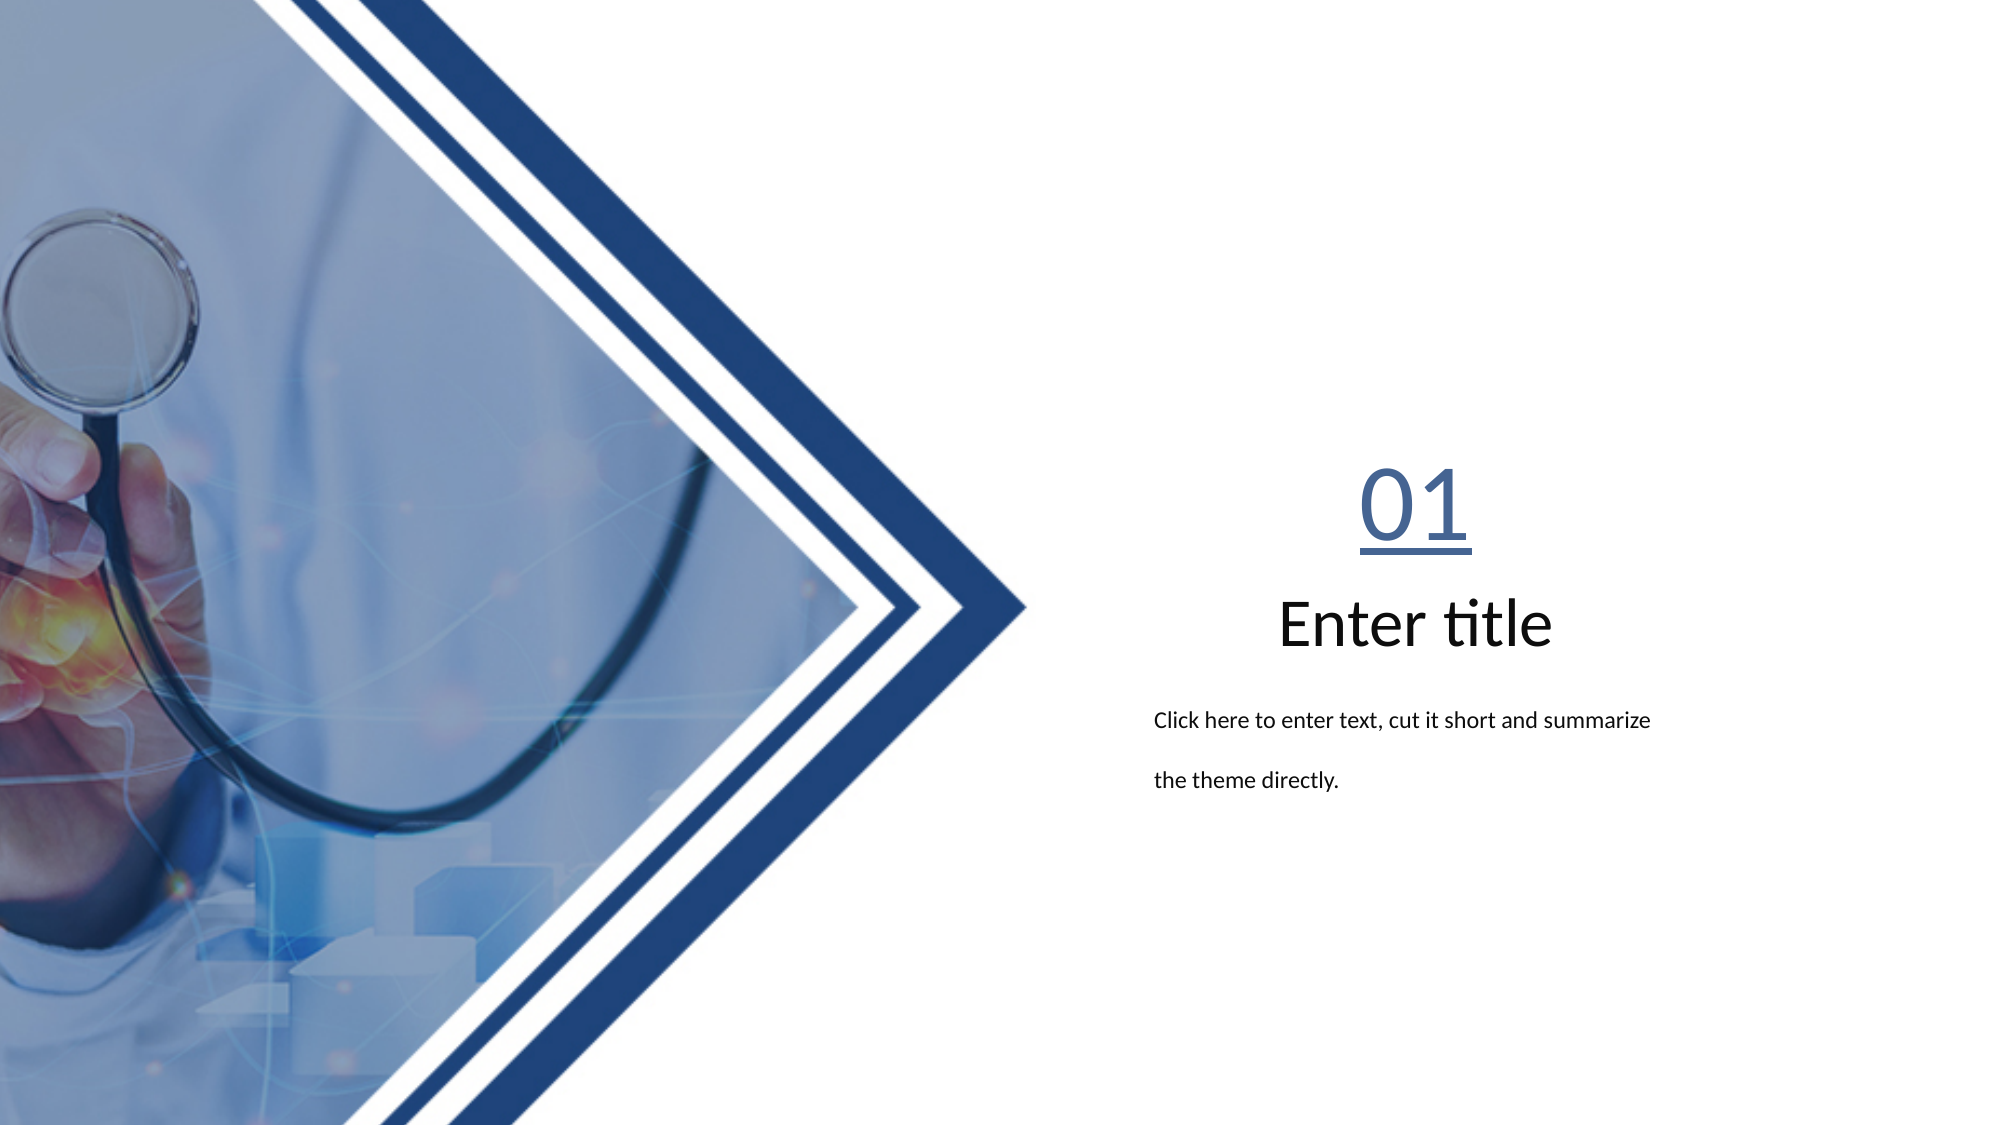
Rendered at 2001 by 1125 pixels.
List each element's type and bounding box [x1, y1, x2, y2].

text_box [0, 0, 1971, 1125]
